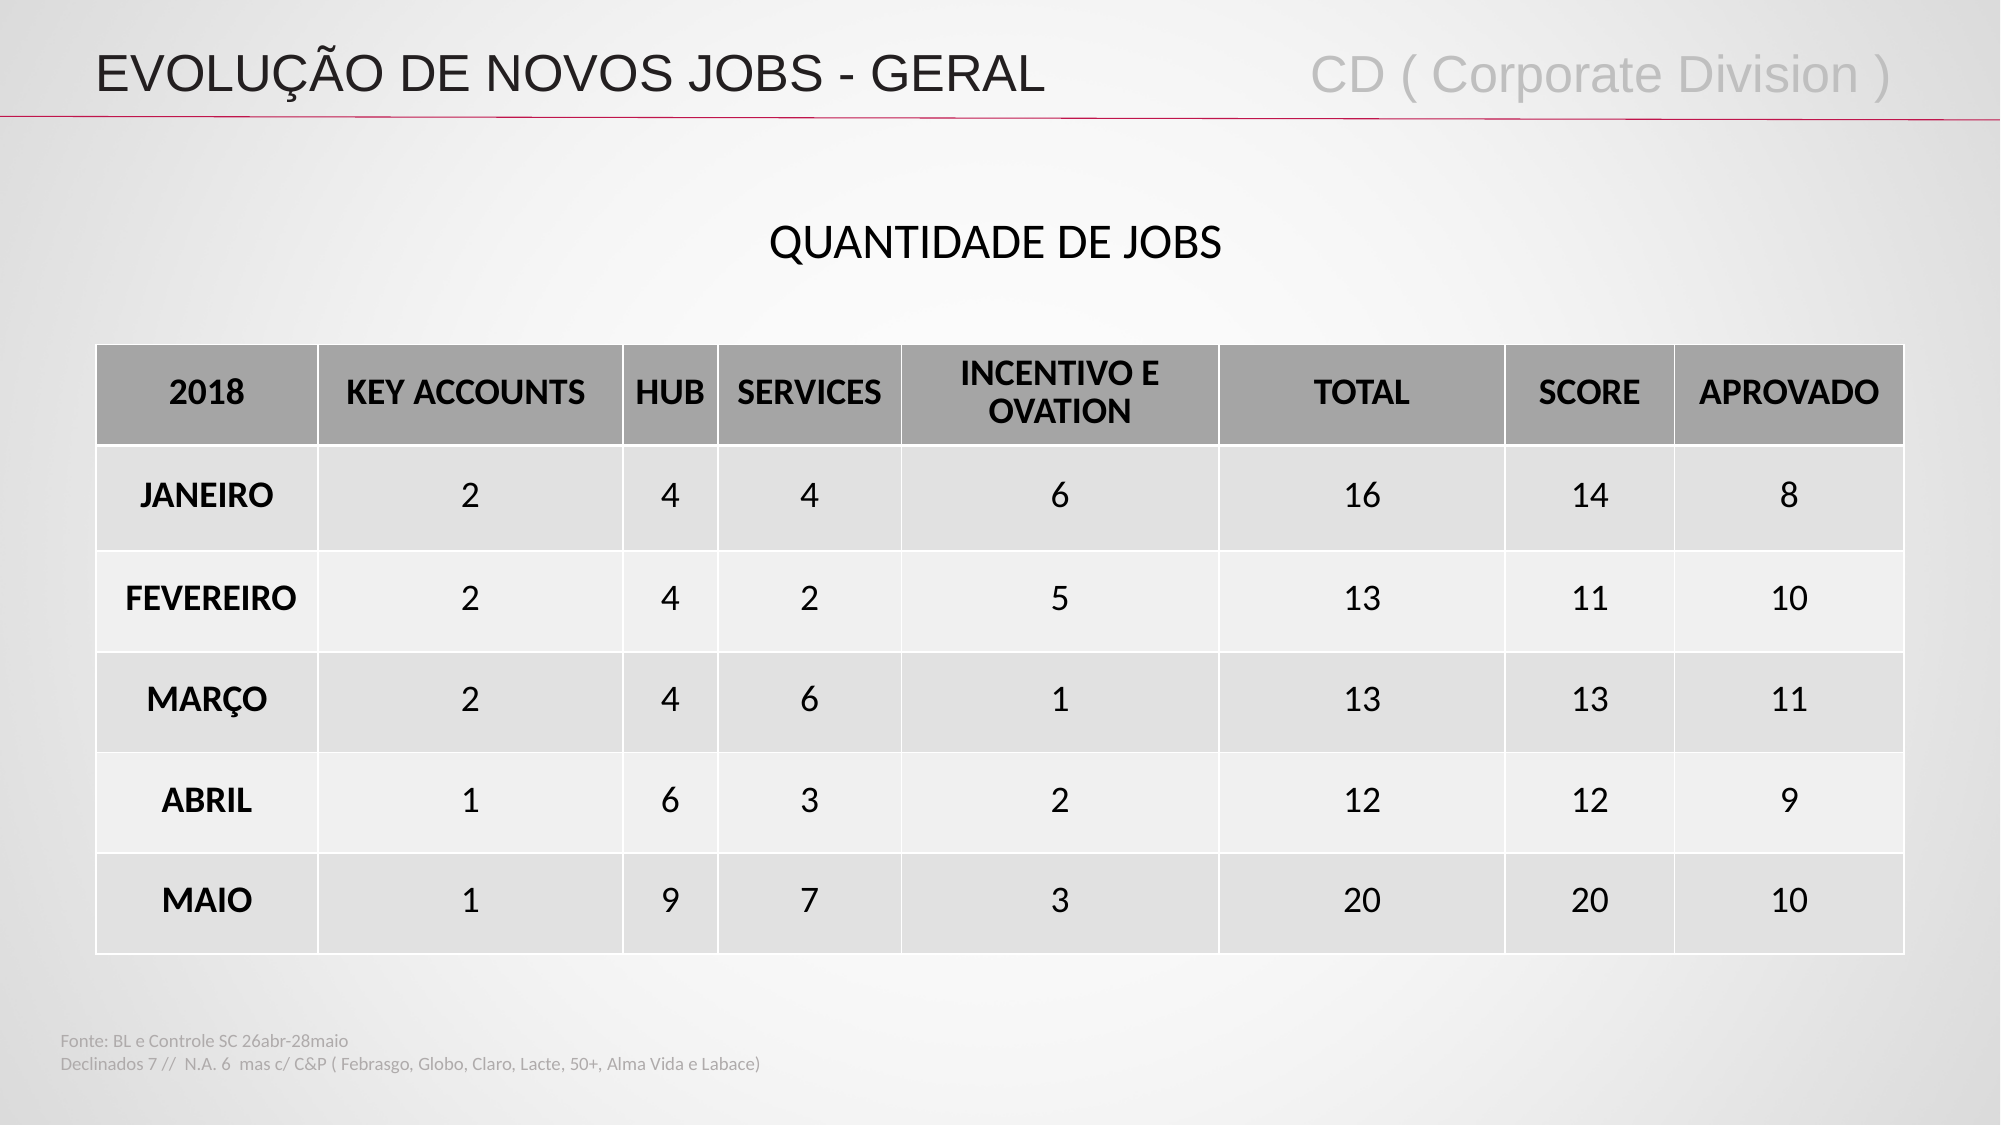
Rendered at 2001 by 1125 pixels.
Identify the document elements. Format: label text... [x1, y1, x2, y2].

table_header APROVADO [1675, 345, 1903, 444]
table_cell 1 [319, 854, 622, 953]
table_cell 4 [719, 447, 901, 550]
table_cell 3 [719, 753, 901, 852]
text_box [0, 116, 2000, 120]
table_header 2018 [97, 345, 317, 444]
table_cell 4 [624, 447, 717, 550]
table_cell MARÇO [97, 653, 317, 752]
table_cell 6 [624, 753, 717, 852]
table_header TOTAL [1220, 345, 1504, 444]
table_cell 5 [902, 552, 1218, 651]
table_cell ABRIL [97, 753, 317, 852]
table_cell 13 [1220, 653, 1504, 752]
text_box Fonte: BL e Controle SC 26abr-28maio Declinados 7 // N.A. 6 mas c/ C&P ( Febrasgo, Globo, Claro, Lacte, 50+, Alma Vida e Labace) [45, 1021, 958, 1082]
text_box CD ( Corporate Division ) [1285, 26, 1932, 116]
table_header HUB [624, 345, 717, 444]
table_cell 10 [1675, 552, 1903, 651]
table_header SERVICES [719, 345, 901, 444]
table_cell 20 [1506, 854, 1674, 953]
table_cell 11 [1675, 653, 1903, 752]
table_cell 2 [319, 653, 622, 752]
text_box EVOLUÇÃO DE NOVOS JOBS - GERAL [95, 120, 1433, 127]
table_cell 7 [719, 854, 901, 953]
table_cell 1 [319, 753, 622, 852]
table_cell 11 [1506, 552, 1674, 651]
table_cell 2 [719, 552, 901, 651]
table_cell 13 [1506, 653, 1674, 752]
table_cell 14 [1506, 447, 1674, 550]
table_cell 10 [1675, 854, 1903, 953]
table_cell 12 [1220, 753, 1504, 852]
table_cell 13 [1220, 552, 1504, 651]
table_cell 12 [1506, 753, 1674, 852]
table_cell MAIO [97, 854, 317, 953]
table_cell 20 [1220, 854, 1504, 953]
table_cell 9 [1675, 753, 1903, 852]
table_cell 6 [902, 447, 1218, 550]
table_cell 9 [624, 854, 717, 953]
picture [0, 0, 2001, 1125]
table_header KEY ACCOUNTS [319, 345, 622, 444]
table_header INCENTIVO E OVATION [902, 345, 1218, 444]
table_cell 2 [902, 753, 1218, 852]
table_cell 6 [719, 653, 901, 752]
table_cell 4 [624, 653, 717, 752]
table_header SCORE [1506, 345, 1674, 444]
table_cell 2 [319, 552, 622, 651]
table_cell 1 [902, 653, 1218, 752]
table_cell 4 [624, 552, 717, 651]
table_cell 16 [1220, 447, 1504, 550]
text_box QUANTIDADE DE JOBS [753, 201, 1238, 276]
table_cell 2 [319, 447, 622, 550]
table_cell FEVEREIRO [97, 552, 317, 651]
text_box EVOLUÇÃO DE NOVOS JOBS - GERAL [95, 39, 1433, 116]
table_cell 3 [902, 854, 1218, 953]
table_cell JANEIRO [97, 447, 317, 550]
table_cell 8 [1675, 447, 1903, 550]
